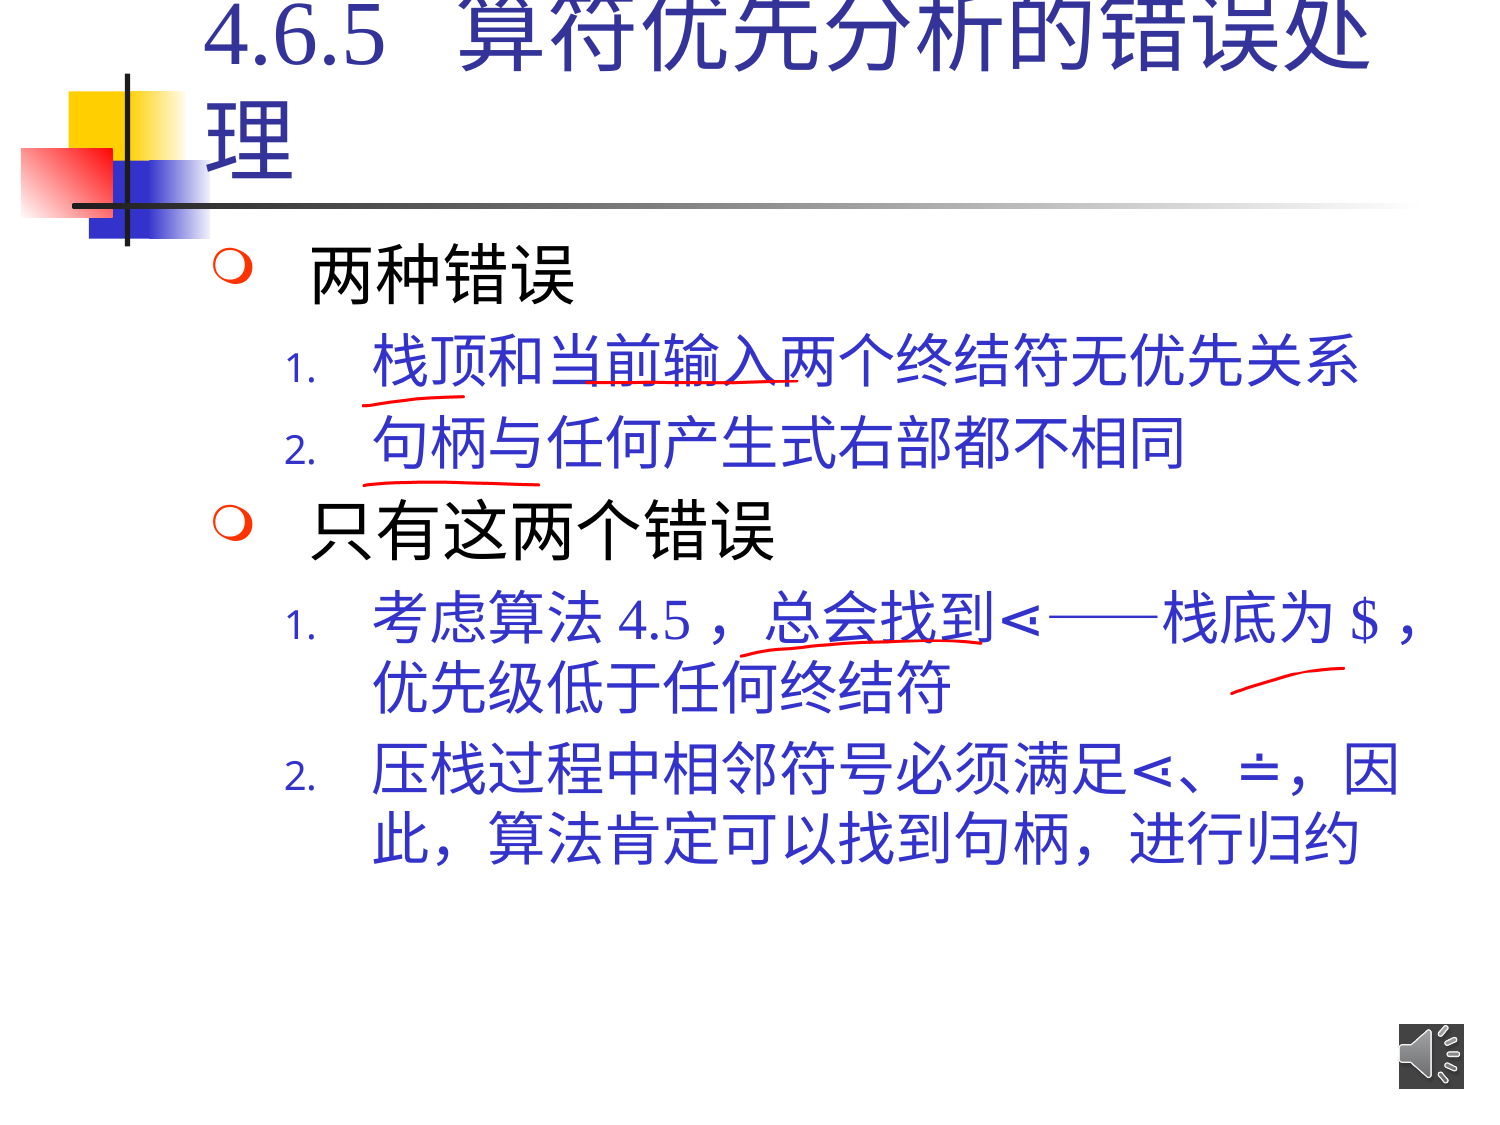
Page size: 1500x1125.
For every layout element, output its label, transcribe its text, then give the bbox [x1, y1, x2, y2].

list 两种错误 栈顶和当前输入两个终结符无优先关系 句柄与任何产生式右部都不相同 只有这两个错误 考虑算法4.5，总会找到⋖——栈底为$，优先级低于任何终结符 压栈过程中相邻符号必须满足⋖、≐，因此，算法肯定可以找到句柄，进行归约 [193, 224, 1469, 1000]
picture [362, 380, 1355, 705]
picture [1397, 1022, 1465, 1090]
title 4.6.5 算符优先分析的错误处理 [188, 12, 1468, 200]
